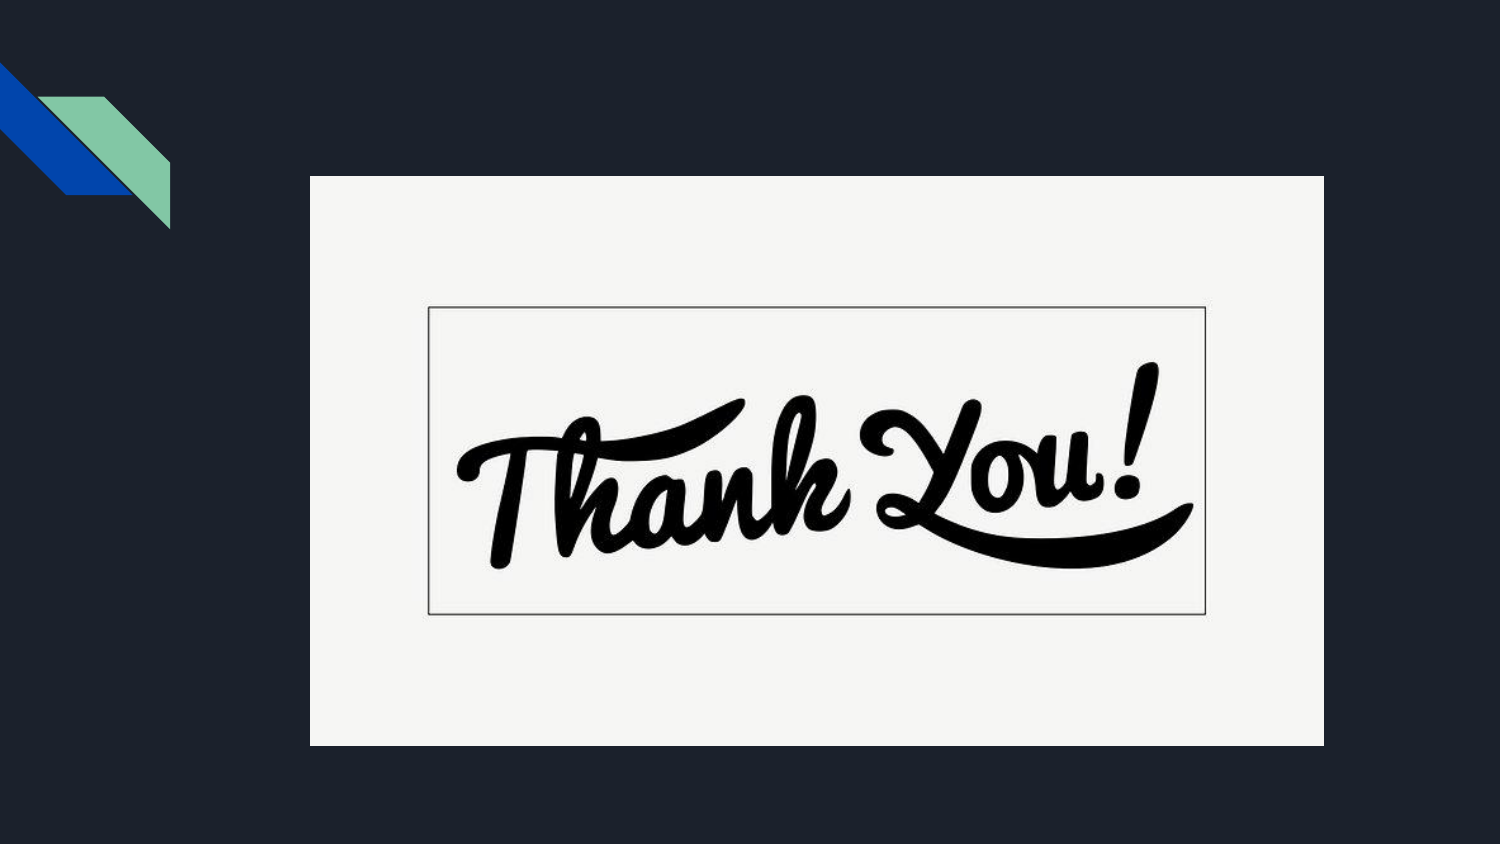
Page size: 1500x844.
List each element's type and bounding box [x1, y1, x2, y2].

picture [310, 175, 1325, 747]
